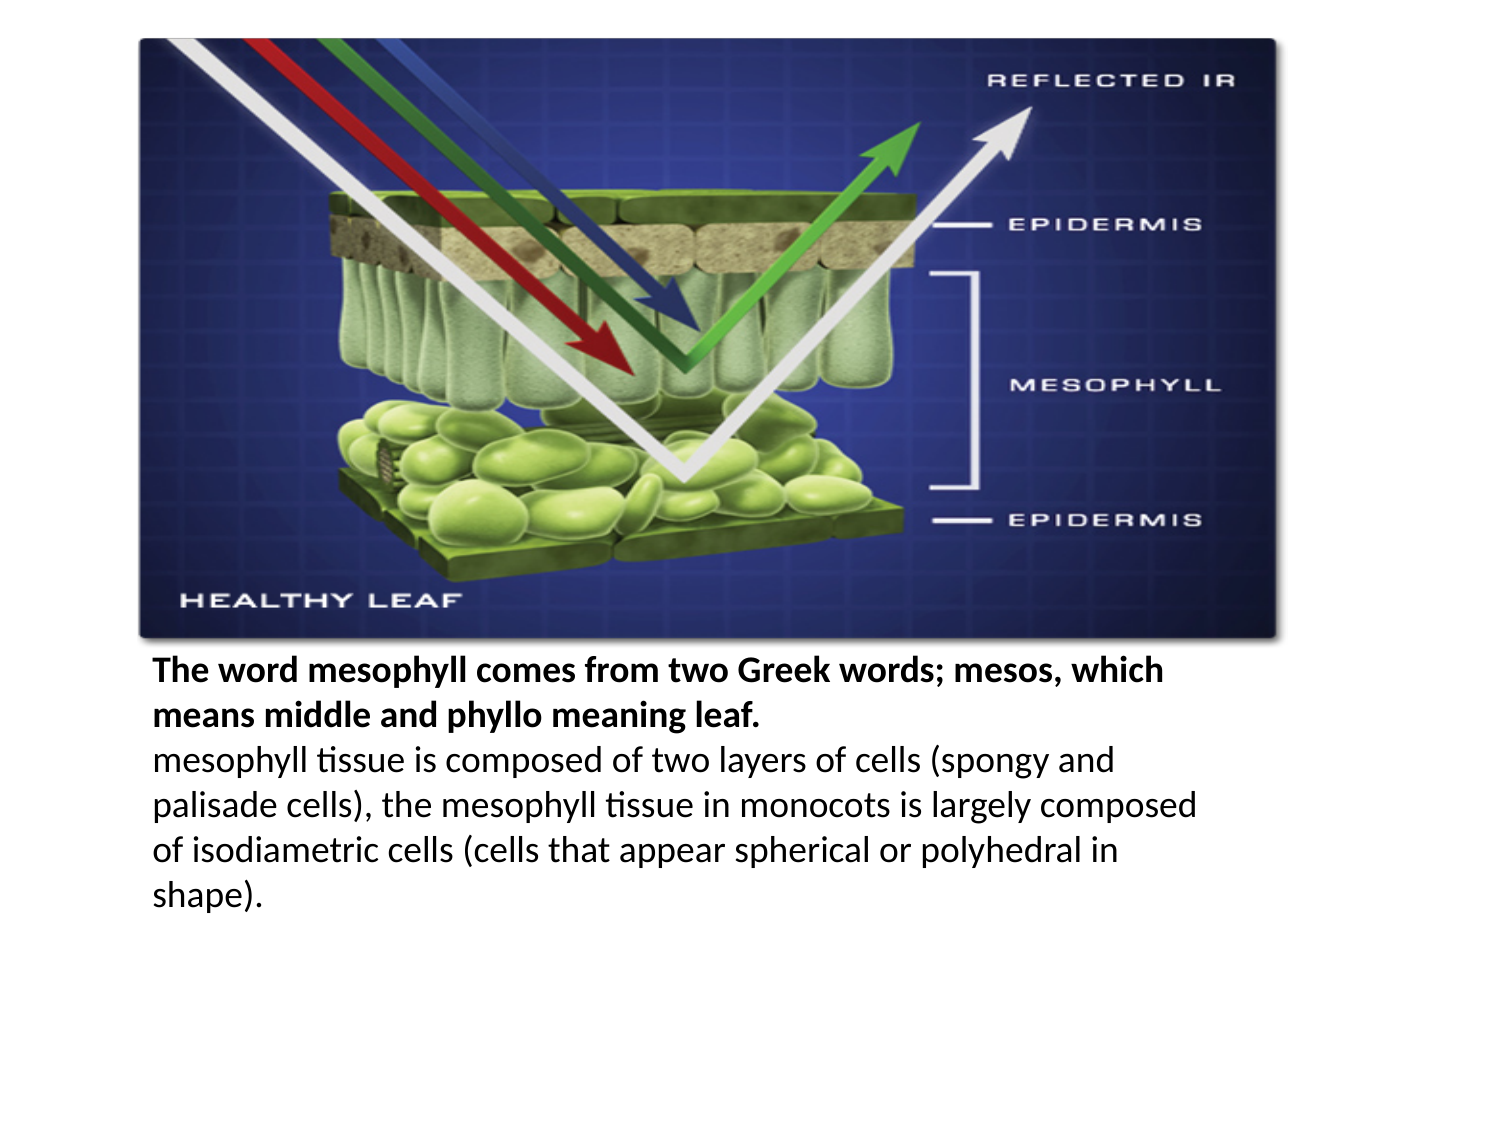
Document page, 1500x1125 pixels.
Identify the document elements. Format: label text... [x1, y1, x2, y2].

text_box The word mesophyll comes from two Greek words; mesos, which means middle and phyllo meaning leaf. mesophyll tissue is composed of two layers of cells (spongy and palisade cells), the mesophyll tissue in monocots is largely composed of isodiametric cells (cells that appear spherical or polyhedral in shape). [137, 659, 1225, 923]
picture [137, 37, 1288, 651]
